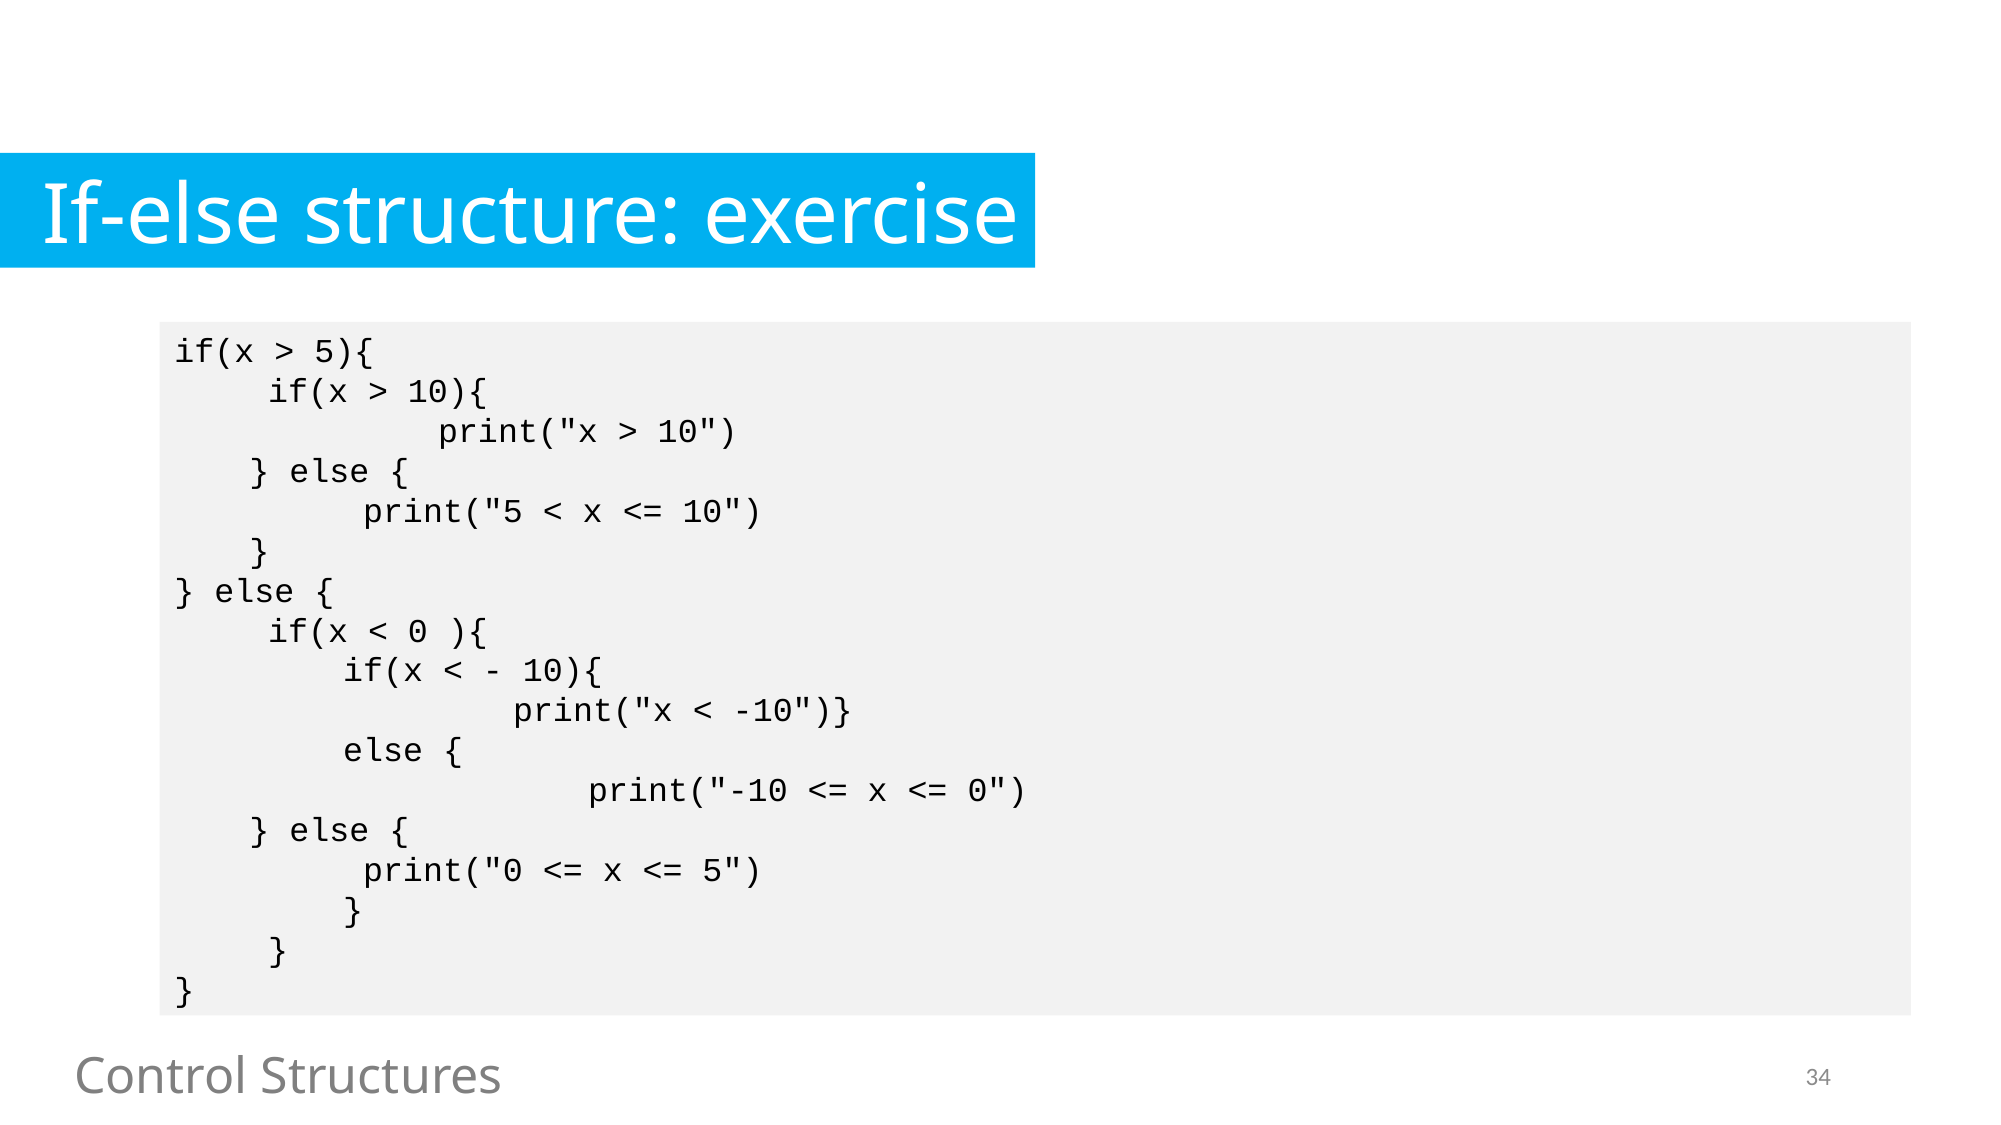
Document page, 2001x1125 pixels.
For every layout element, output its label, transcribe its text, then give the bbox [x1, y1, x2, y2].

text_box If-else structure: exercise [0, 152, 1036, 268]
text_box Control Structures [59, 1036, 1529, 1111]
text_box if(x > 5){ if(x > 10){ print("x > 10") } else { print("5 < x <= 10") } } else { if(x < 0 ){ if(x < - 10){ print("x < -10")} else { print("-10 <= x <= 0") } else { print("0 <= x <= 5") } } } [159, 321, 1911, 1016]
slide_number 34 [1529, 1045, 1847, 1106]
